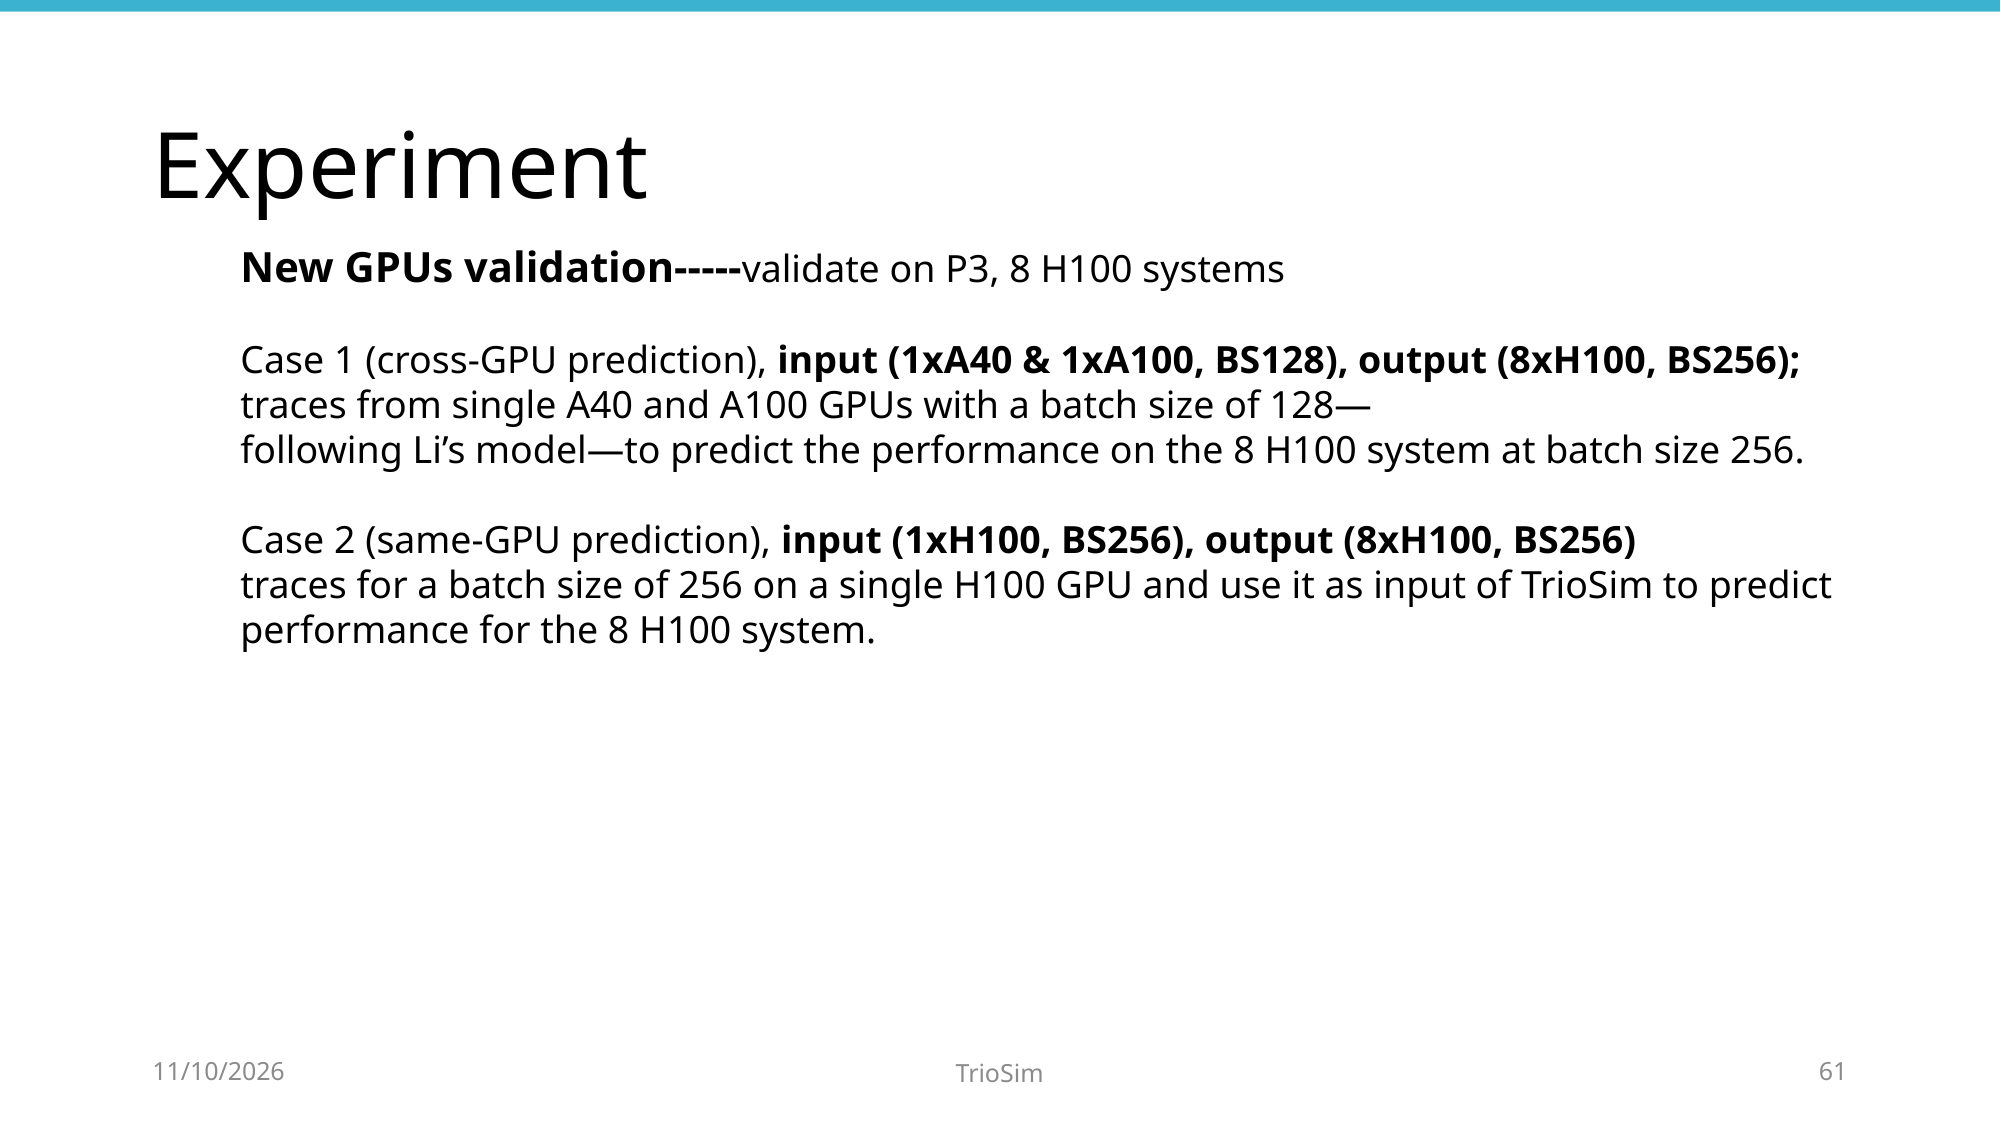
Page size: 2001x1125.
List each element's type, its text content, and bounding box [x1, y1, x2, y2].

footer TrioSim [662, 1042, 1338, 1103]
slide_number 61 [1412, 1042, 1863, 1103]
title Experiment [137, 59, 1863, 278]
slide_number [137, 1042, 588, 1103]
text_box New GPUs validation-----validate on P3, 8 H100 systems Case 1 (cross-GPU prediction), input (1xA40 & 1xA100, BS128), output (8xH100, BS256); traces from single A40 and A100 GPUs with a batch size of 128— following Li’s model—to predict the performance on the 8 H100 system at batch size 256. Case 2 (same-GPU prediction), input (1xH100, BS256), output (8xH100, BS256) traces for a batch size of 256 on a single H100 GPU and use it as input of TrioSim to predict performance for the 8 H100 system. [225, 233, 1951, 703]
